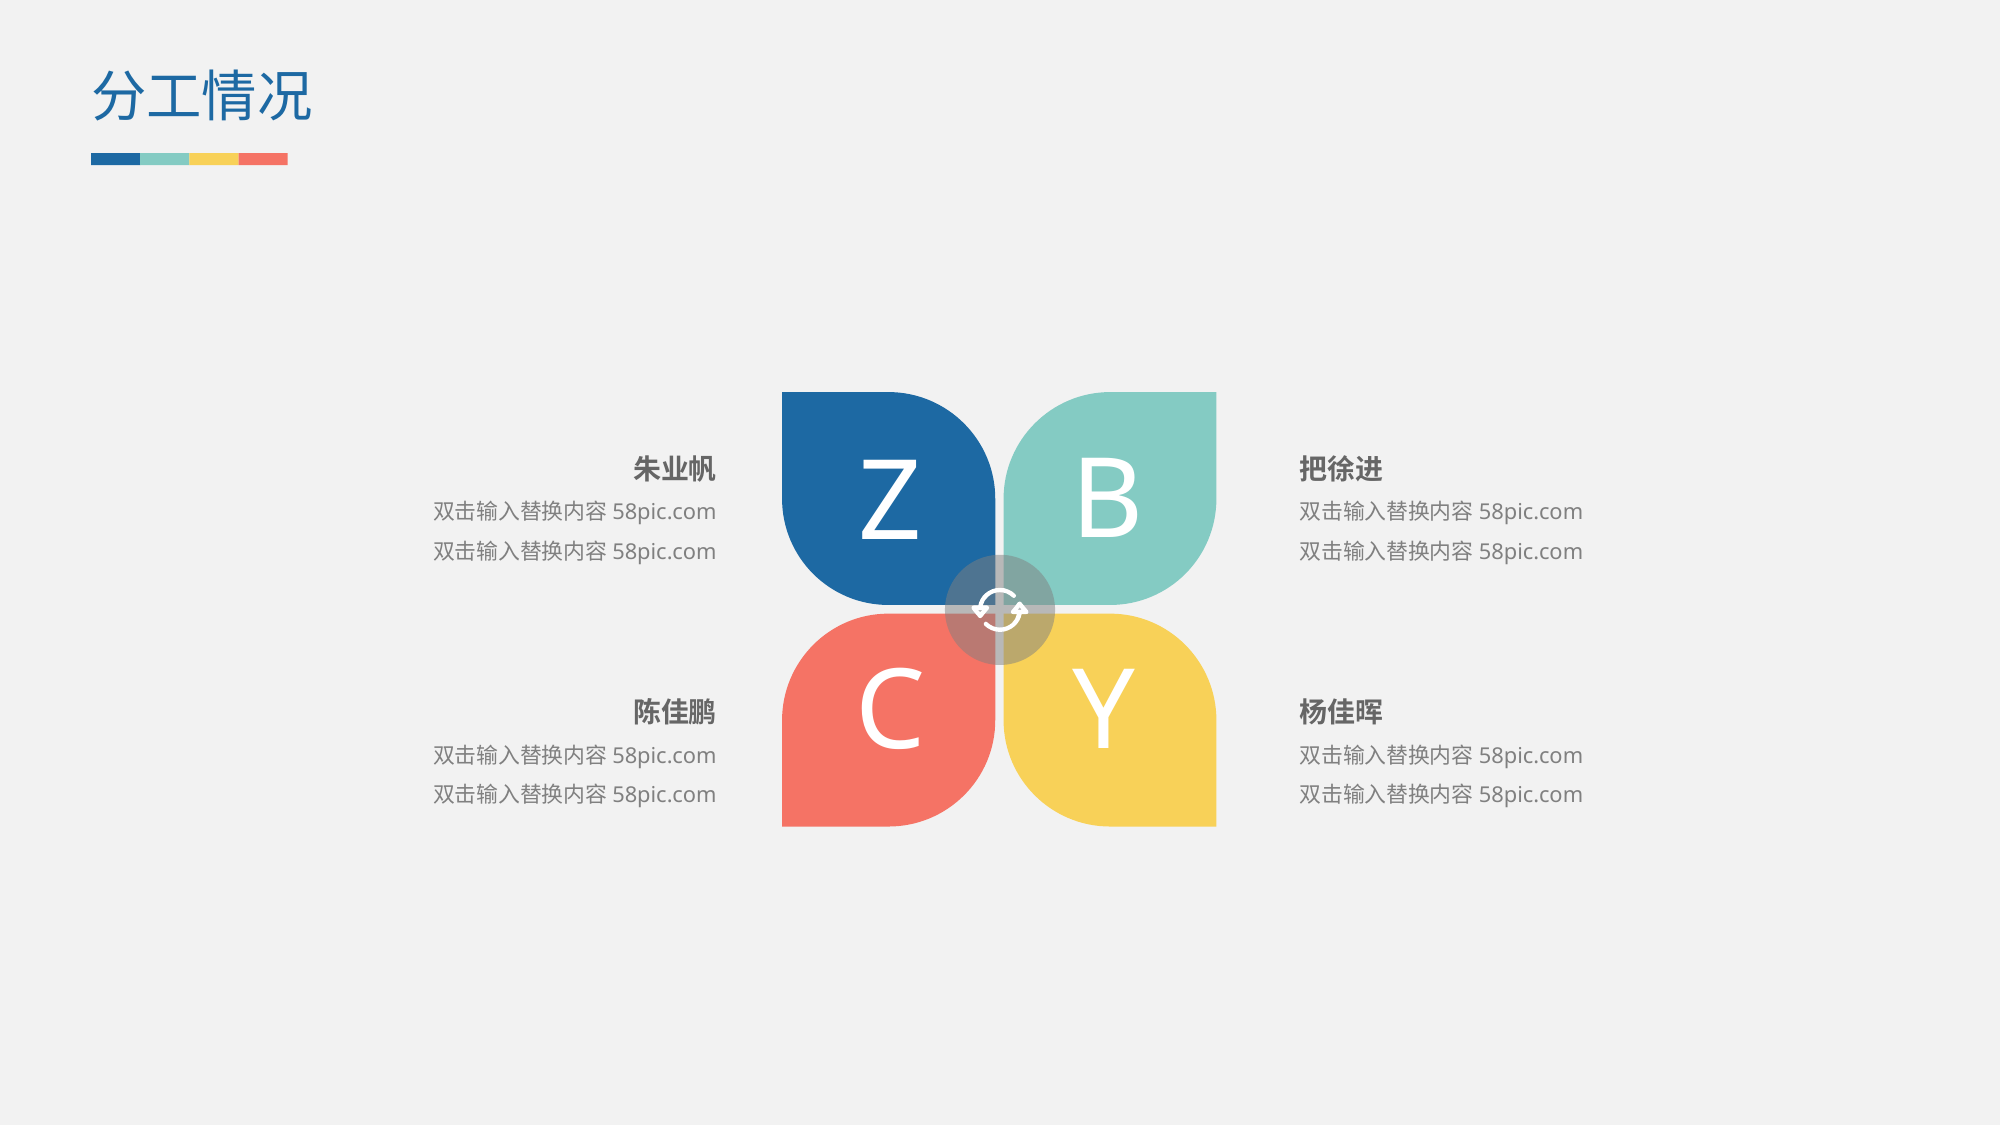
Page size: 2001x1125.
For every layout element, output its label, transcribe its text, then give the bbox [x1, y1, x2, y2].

text_box [1003, 613, 1217, 827]
text_box [782, 613, 996, 827]
text_box C [855, 637, 926, 771]
text_box Y [1072, 637, 1136, 771]
text_box [1003, 392, 1217, 605]
text_box B [1071, 426, 1137, 561]
text_box Z [858, 428, 922, 563]
text_box 陈佳鹏 双击输入替换内容58pic.com 双击输入替换内容58pic.com [307, 688, 717, 808]
text_box [983, 601, 1029, 632]
text_box [942, 552, 1058, 668]
text_box 分工情况 [91, 60, 699, 128]
text_box 把徐进 双击输入替换内容58pic.com 双击输入替换内容58pic.com [1299, 444, 1709, 564]
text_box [90, 152, 288, 166]
text_box [782, 392, 996, 605]
text_box 杨佳晖 双击输入替换内容58pic.com 双击输入替换内容58pic.com [1299, 688, 1709, 808]
text_box 朱业帆 双击输入替换内容58pic.com 双击输入替换内容58pic.com [307, 444, 717, 564]
text_box [971, 587, 1017, 619]
